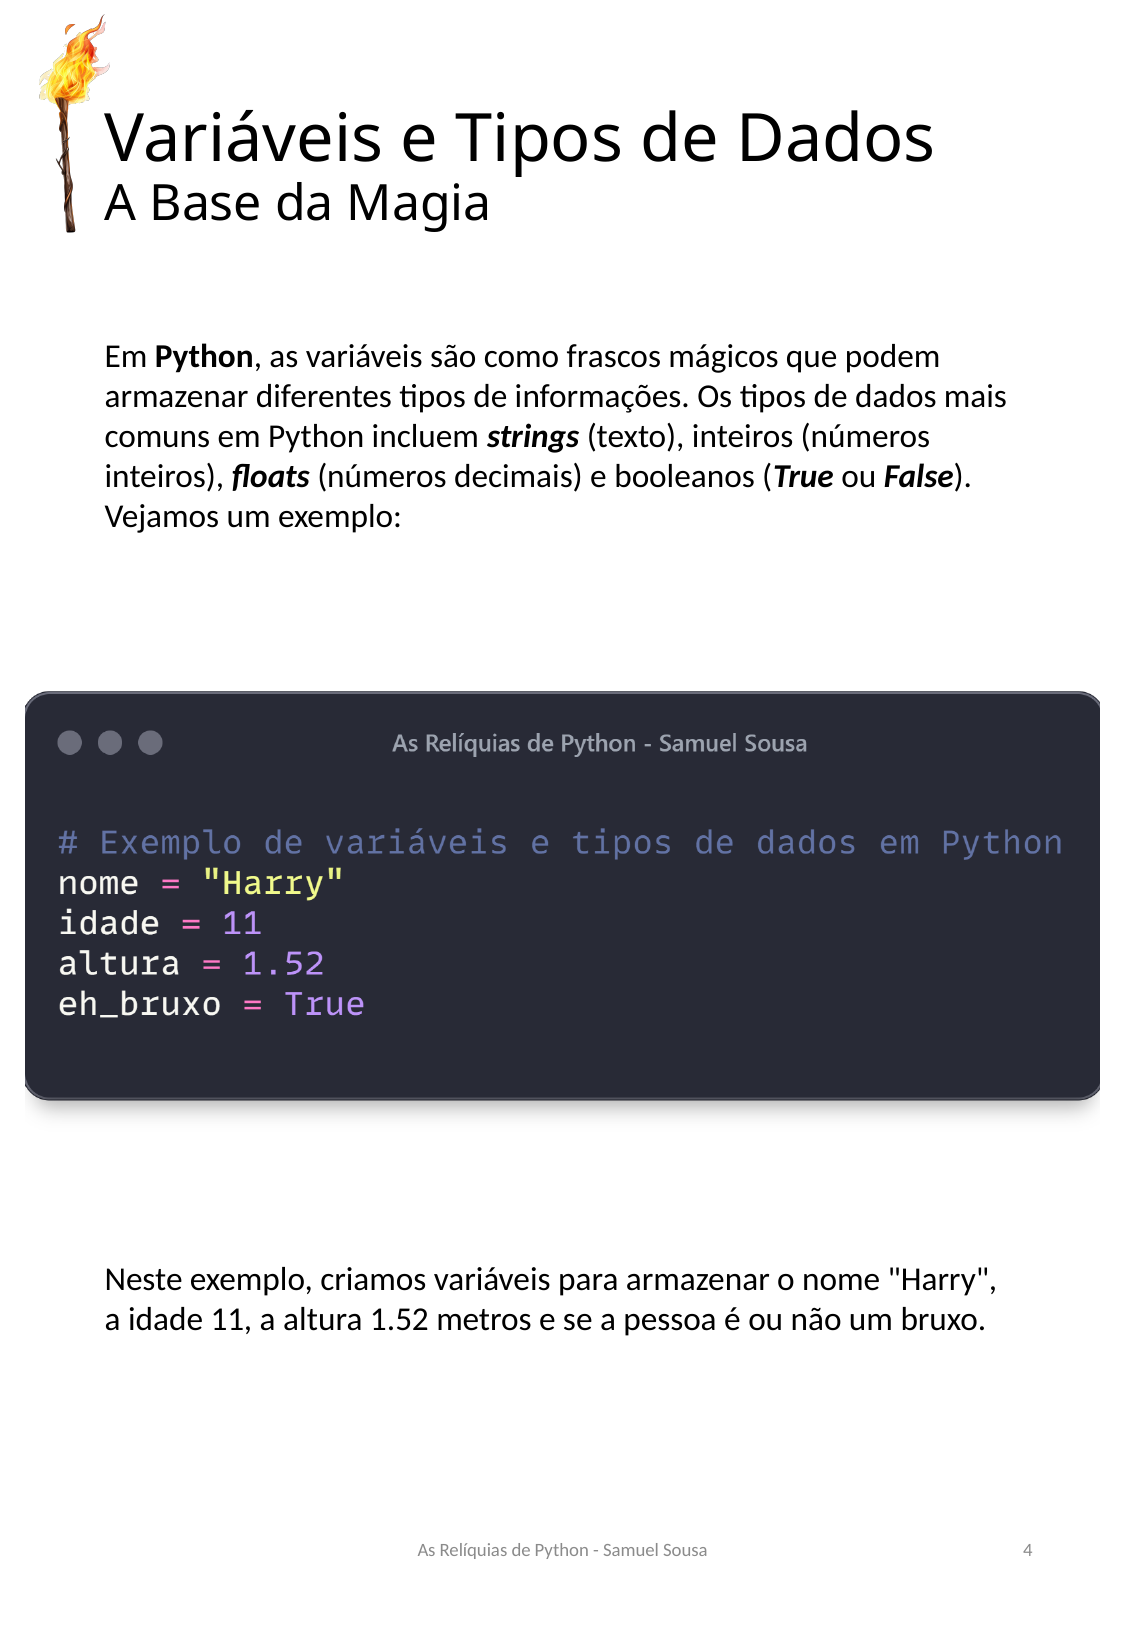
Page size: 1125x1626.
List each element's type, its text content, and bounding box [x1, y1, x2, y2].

text_box Neste exemplo, criamos variáveis para armazenar o nome "Harry", a idade 11, a altura 1.52 metros e se a pessoa é ou não um bruxo. [89, 1249, 1036, 1345]
slide_number 4 [794, 1506, 1048, 1593]
text_box Em Python, as variáveis são como frascos mágicos que podem armazenar diferentes tipos de informações. Os tipos de dados mais comuns em Python incluem strings (texto), inteiros (números inteiros), floats (números decimais) e booleanos (True ou False). Vejamos um exemplo: [89, 327, 1036, 542]
text_box Variáveis e Tipos de Dados [117, 87, 1125, 163]
text_box A Base da Magia [117, 163, 1125, 239]
picture [25, 593, 1100, 1198]
footer As Relíquias de Python - Samuel Sousa [372, 1506, 753, 1593]
picture [32, 7, 117, 240]
